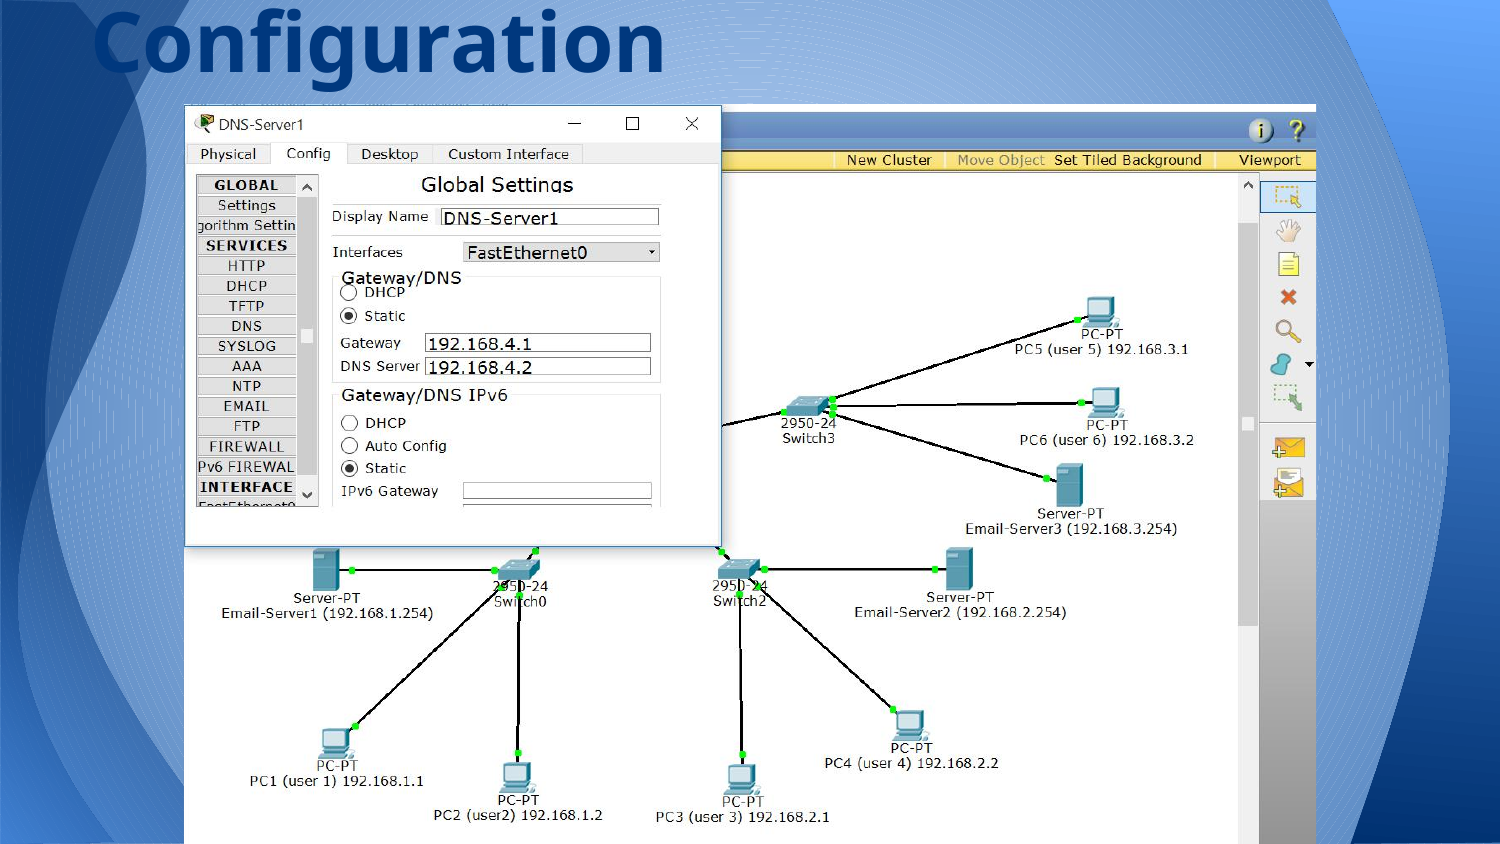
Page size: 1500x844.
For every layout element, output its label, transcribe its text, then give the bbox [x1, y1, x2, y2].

picture [183, 103, 1317, 844]
title DNS Server Global Configuration [75, 0, 1425, 105]
